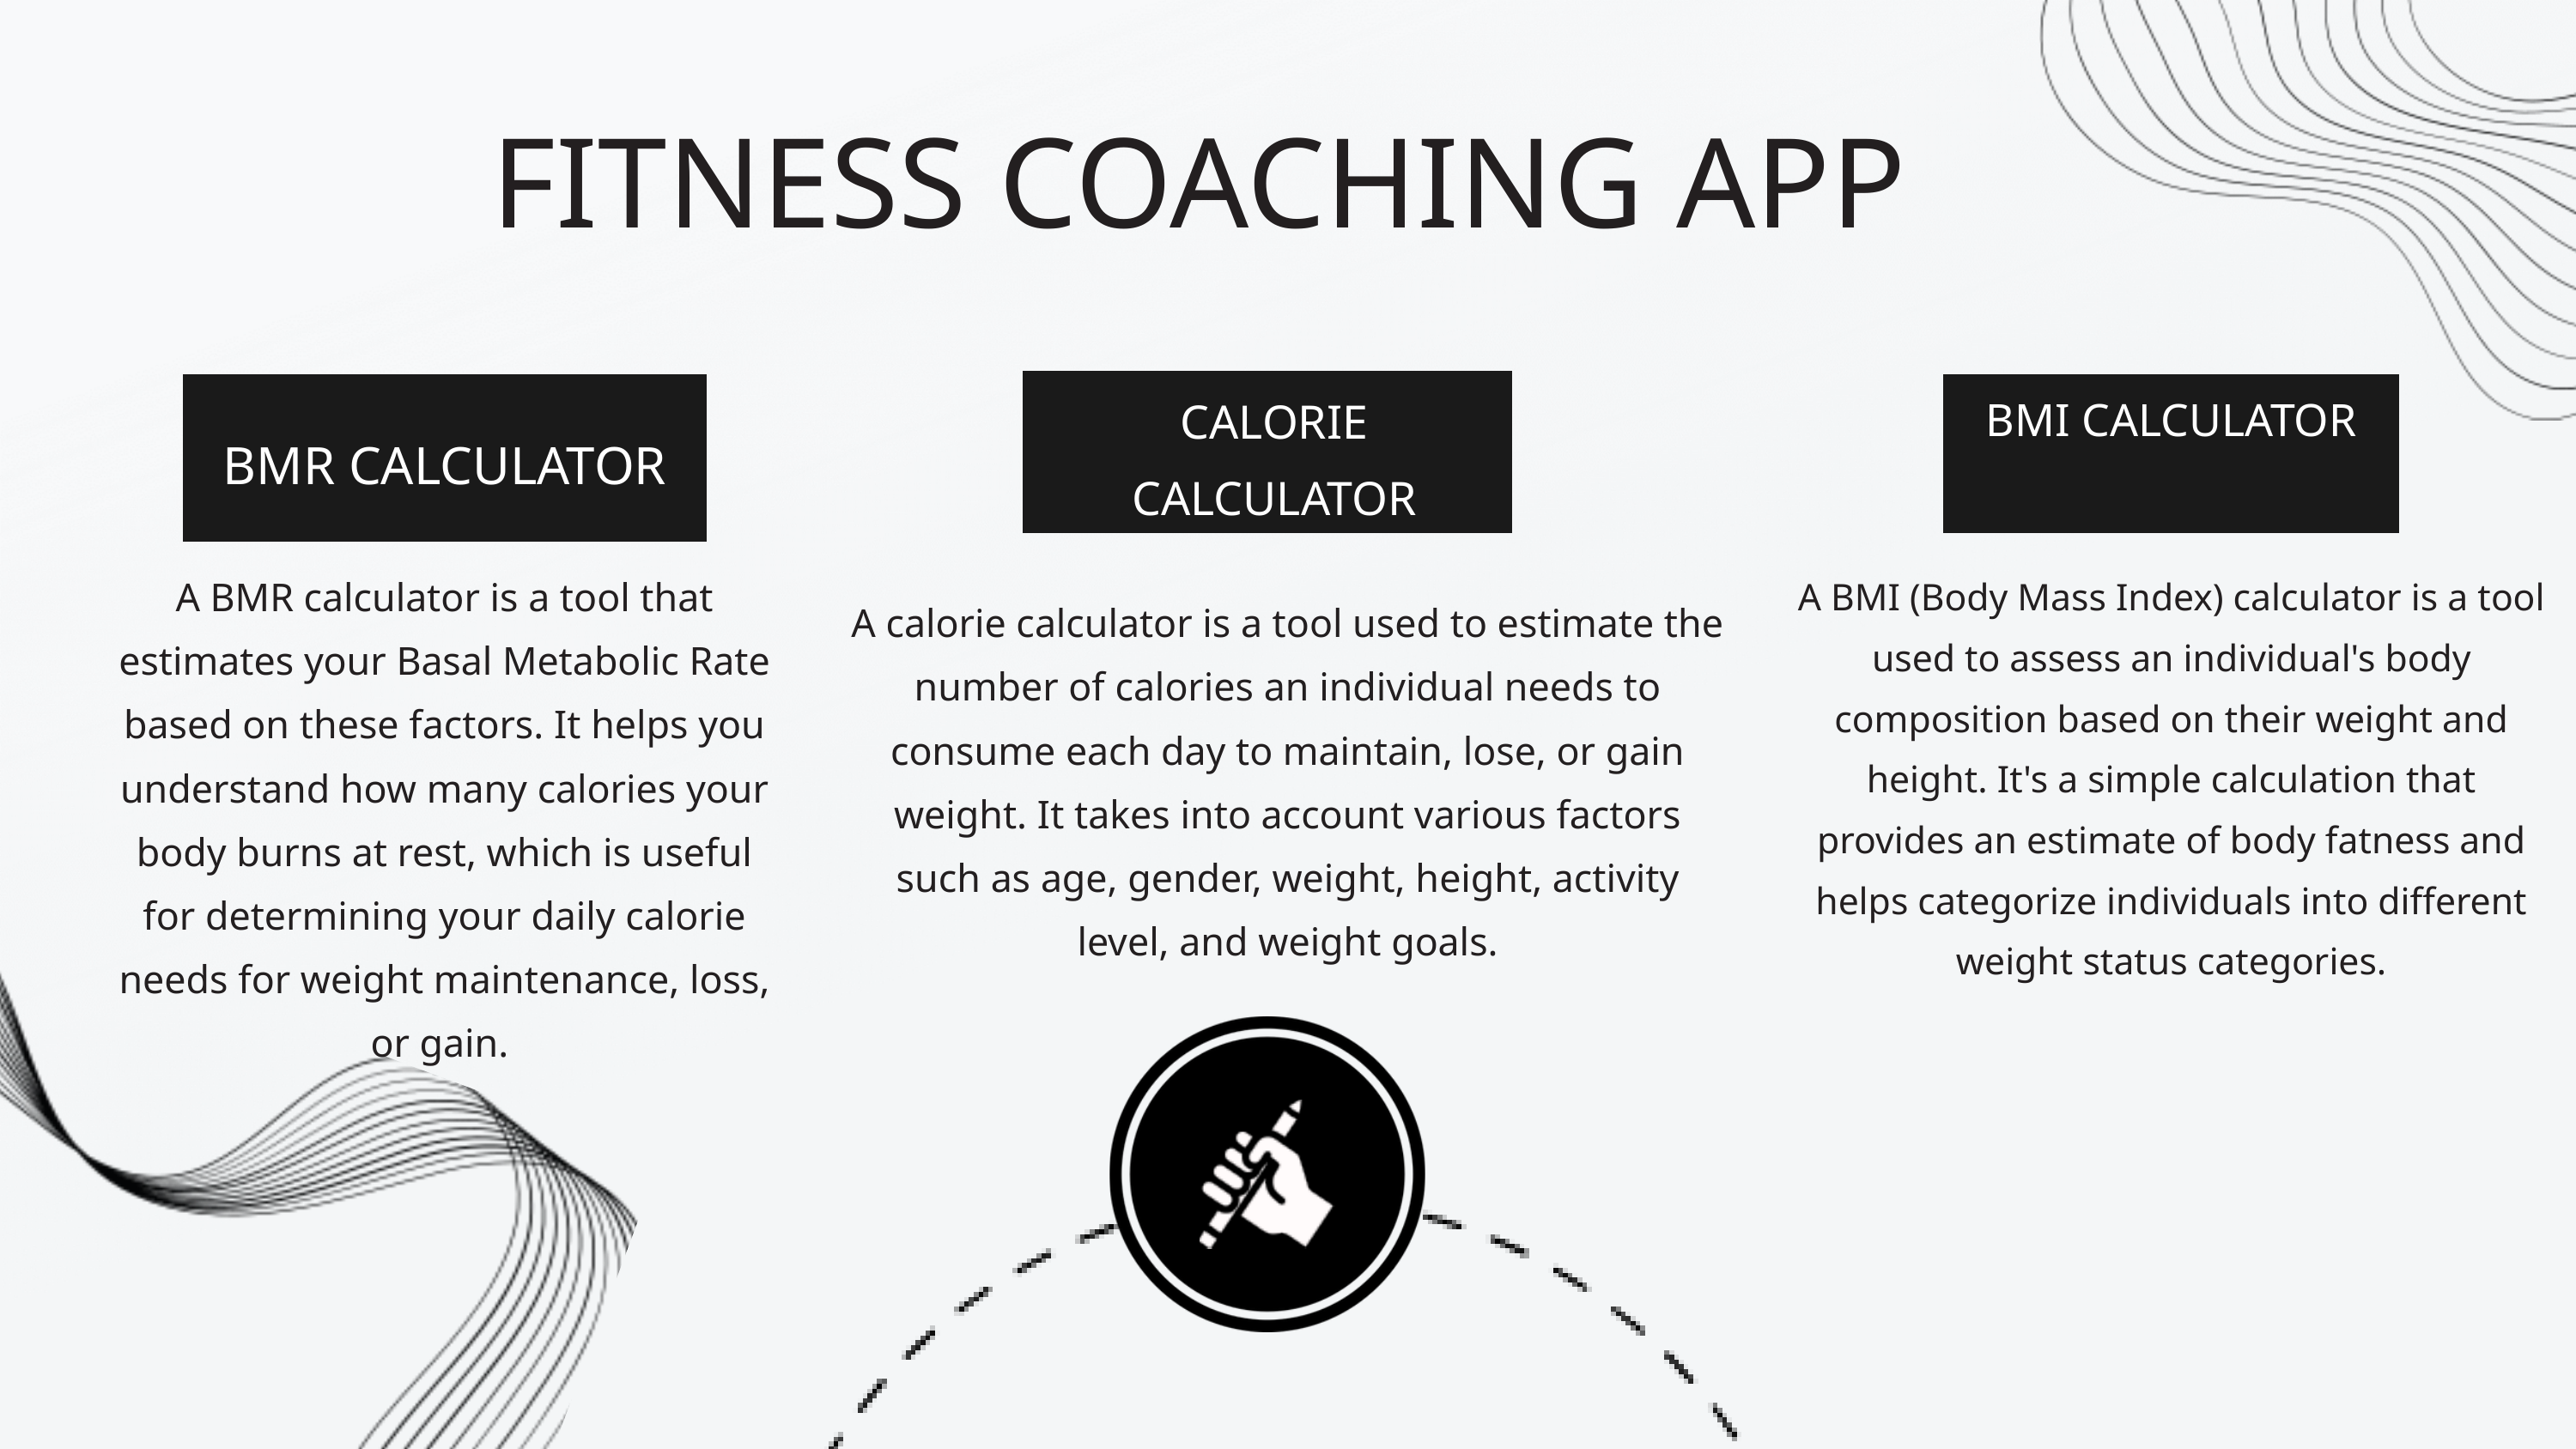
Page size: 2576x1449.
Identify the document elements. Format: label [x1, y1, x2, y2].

text_box [1199, 1100, 1336, 1249]
text_box [747, 1196, 1829, 1449]
text_box [0, 919, 495, 1449]
text_box [0, 0, 2576, 1449]
text_box [2038, 0, 2576, 421]
text_box [182, 373, 708, 543]
text_box [1109, 1016, 1425, 1332]
text_box [1943, 373, 2400, 534]
text_box [1022, 371, 1513, 534]
